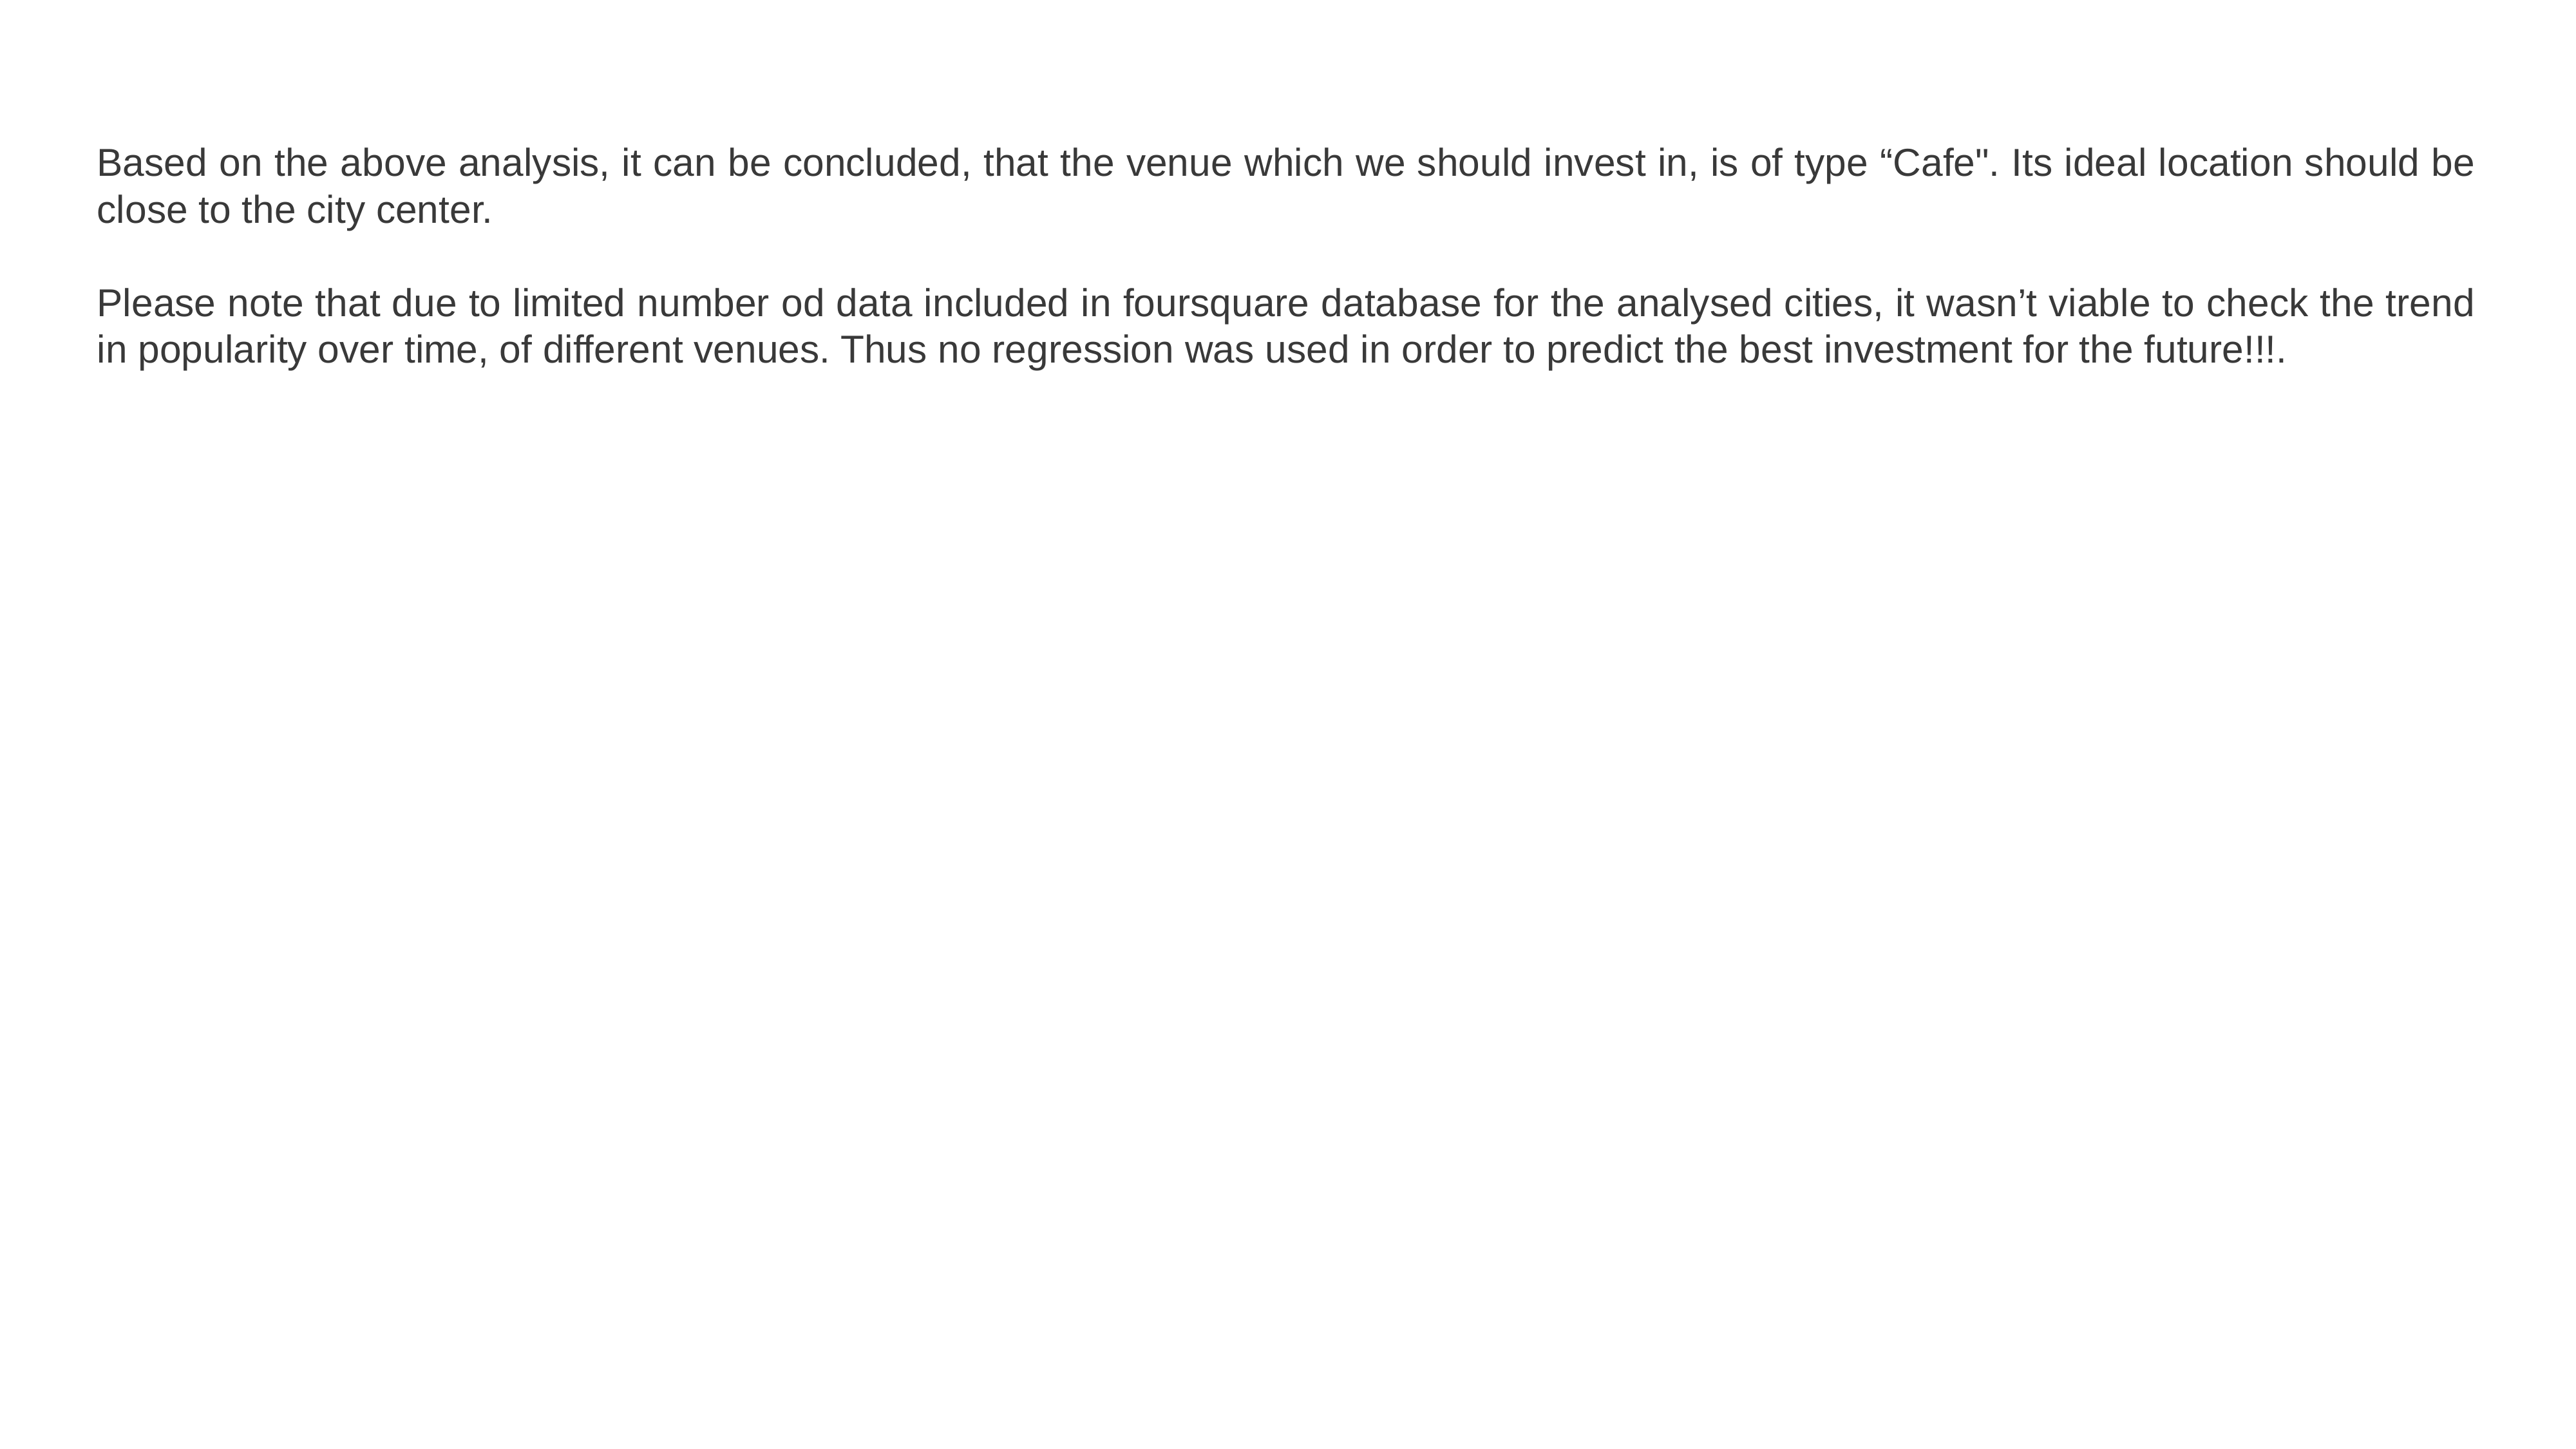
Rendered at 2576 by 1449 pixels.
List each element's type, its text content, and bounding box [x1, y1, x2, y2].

text_box Based on the above analysis, it can be concluded, that the venue which we should invest in, is of type “Cafe". Its ideal location should be close to the city center. Please note that due to limited number od data included in foursquare database for the analysed cities, it wasn’t viable to check the trend in popularity over time, of different venues. Thus no regression was used in order to predict the best investment for the future!!!. [91, 131, 2485, 524]
